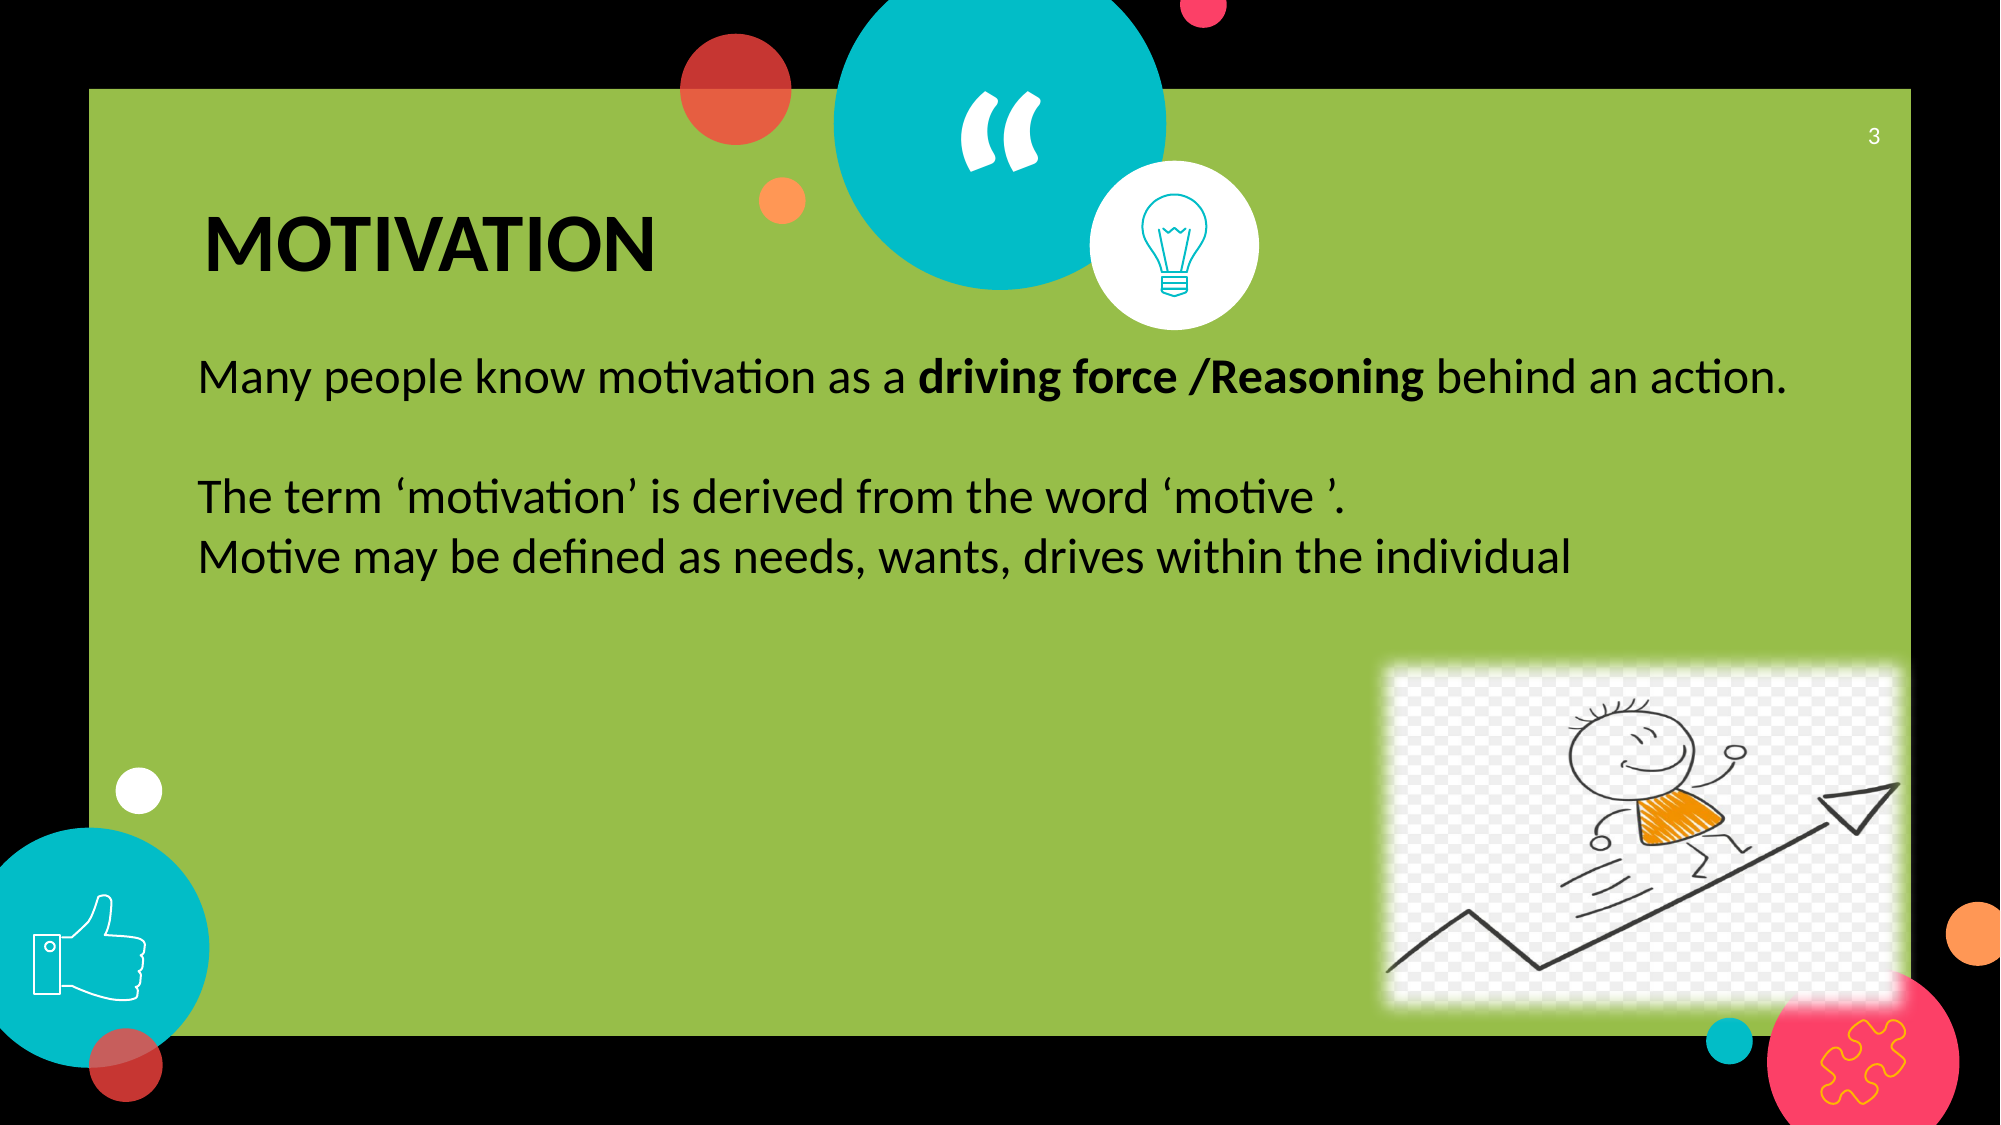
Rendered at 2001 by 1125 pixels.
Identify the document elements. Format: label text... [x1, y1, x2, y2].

list MOTIVATION [159, 184, 693, 364]
text_box Many people know motivation as a driving force /Reasoning behind an action. The term ‘motivation’ is derived from the word ‘motive ’. Motive may be defined as needs, wants, drives within the individual [182, 336, 1896, 831]
slide_number 3 [1775, 91, 1896, 178]
picture [1367, 647, 1919, 1025]
